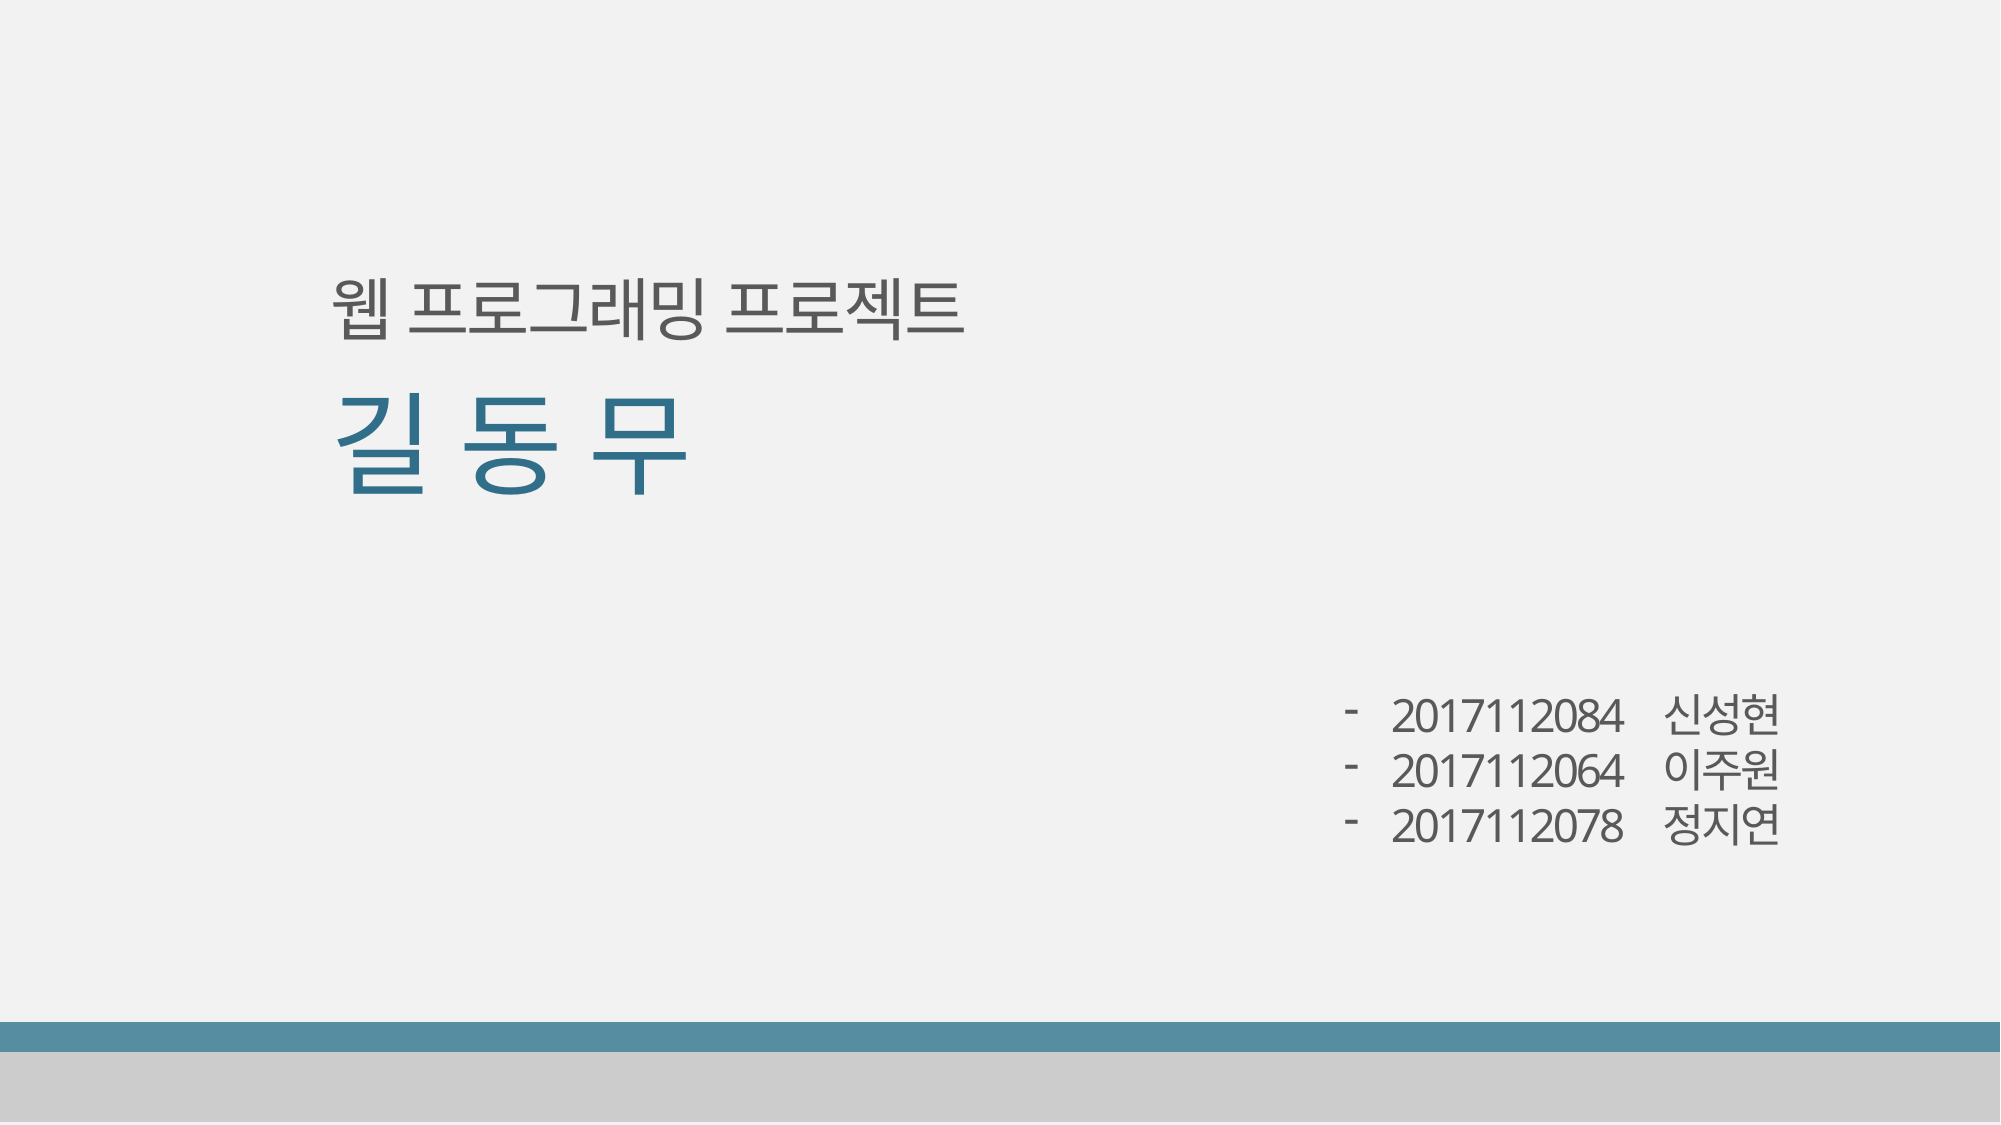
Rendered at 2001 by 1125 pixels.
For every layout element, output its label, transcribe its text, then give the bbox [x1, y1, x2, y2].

text_box 웹 프로그래밍 프로젝트 길 동 무 [315, 258, 983, 516]
text_box 2017112084 신성현 2017112064 이주원 2017112078 정지연 [1329, 679, 1798, 860]
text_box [0, 1022, 2000, 1123]
